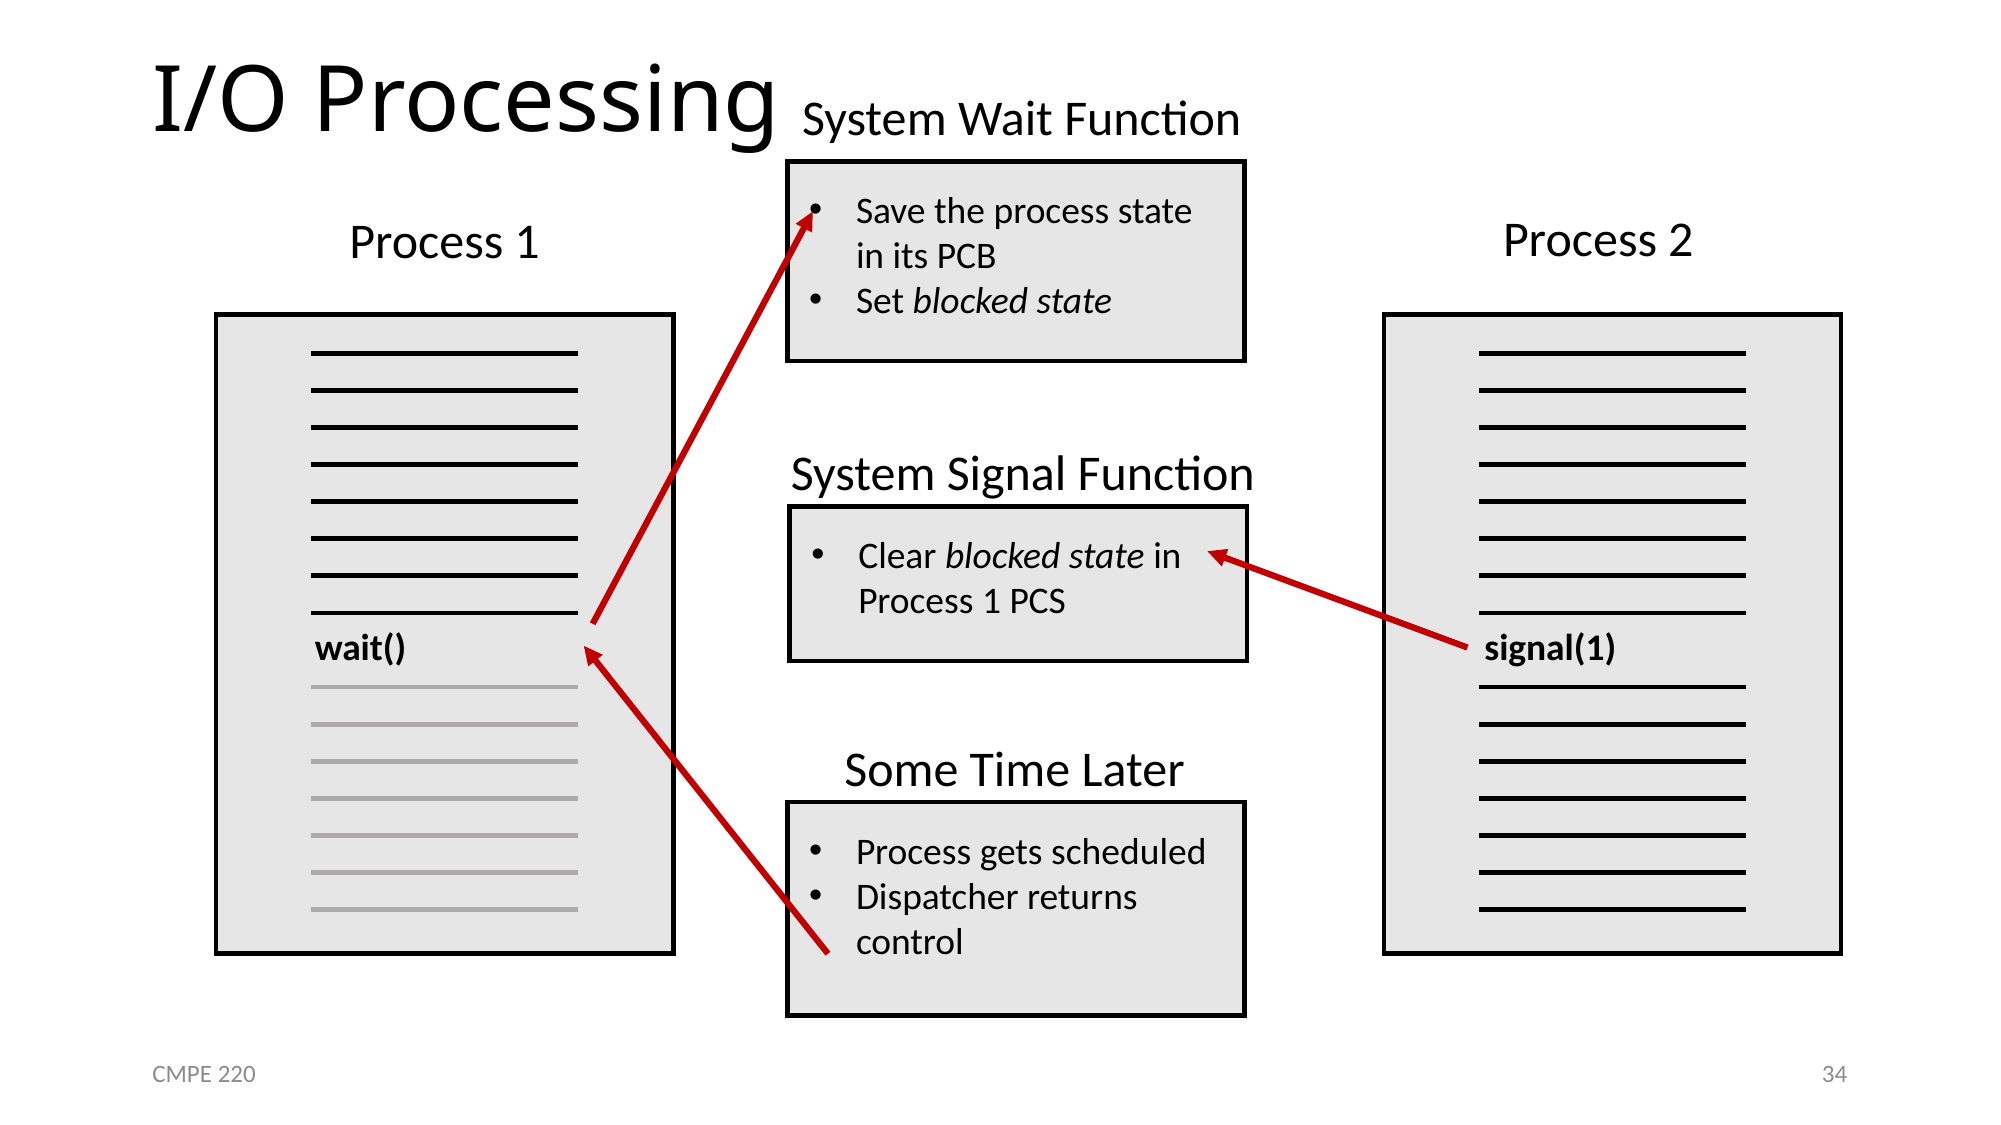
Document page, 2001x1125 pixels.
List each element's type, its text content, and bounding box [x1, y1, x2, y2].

slide_number 34 [1412, 1042, 1863, 1103]
text_box Save the process state in its PCB Set blocked state [794, 178, 1238, 329]
text_box signal(1) [1469, 615, 1632, 676]
text_box Clear blocked state in Process 1 PCS [796, 523, 1240, 629]
text_box [789, 624, 1248, 662]
text_box Some Time Later [829, 729, 1201, 805]
text_box [786, 801, 1246, 1017]
text_box System Signal Function [813, 432, 1270, 508]
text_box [592, 211, 813, 624]
title I/O Processing [137, 0, 1863, 204]
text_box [1207, 551, 1468, 648]
text_box System Wait Function [787, 77, 1268, 153]
text_box Process gets scheduled Dispatcher returns control [794, 819, 1238, 970]
text_box [786, 161, 1246, 362]
text_box [215, 313, 674, 955]
text_box Process 1 [334, 201, 555, 276]
text_box [1383, 313, 1842, 955]
text_box Process 2 [1488, 199, 1749, 275]
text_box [583, 645, 828, 954]
text_box wait() [300, 615, 422, 676]
slide_number CMPE 220 [137, 1042, 588, 1103]
text_box [813, 508, 1248, 551]
